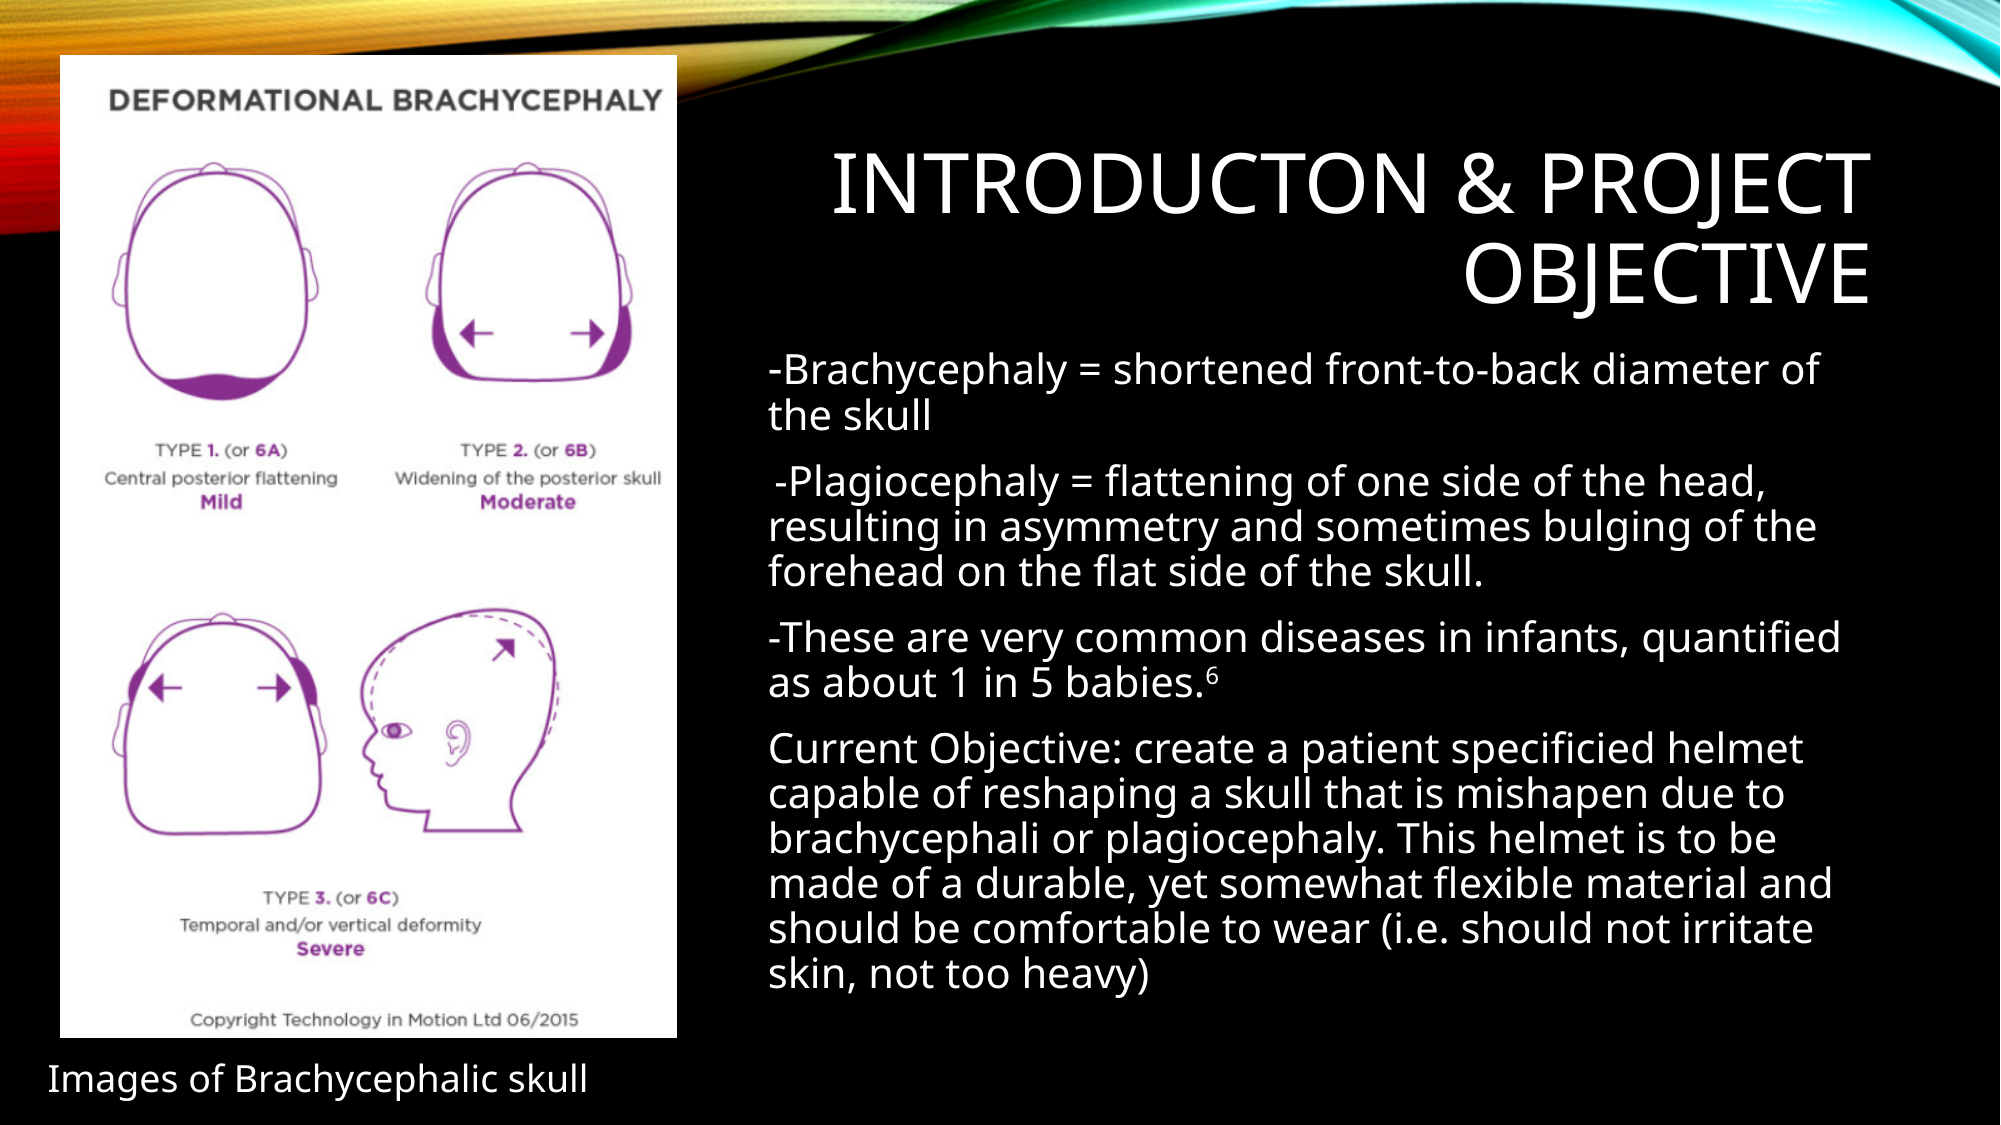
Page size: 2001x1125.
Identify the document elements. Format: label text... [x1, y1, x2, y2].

picture [0, 0, 2000, 1038]
text_box Images of Brachycephalic skull [32, 1047, 822, 1107]
title Introducton & proJect objective [677, 125, 1888, 338]
list -Brachycephaly = shortened front-to-back diameter of the skull -Plagiocephaly = flattening of one side of the head, resulting in asymmetry and sometimes bulging of the forehead on the flat side of the skull. -These are very common diseases in infants, quantified as about 1 in 5 babies.6 Current Objective: create a patient specificied helmet capable of reshaping a skull that is mishapen due to brachycephali or plagiocephaly. This helmet is to be made of a durable, yet somewhat flexible material and should be comfortable to wear (i.e. should not irritate skin, not too heavy) [753, 337, 1888, 1125]
